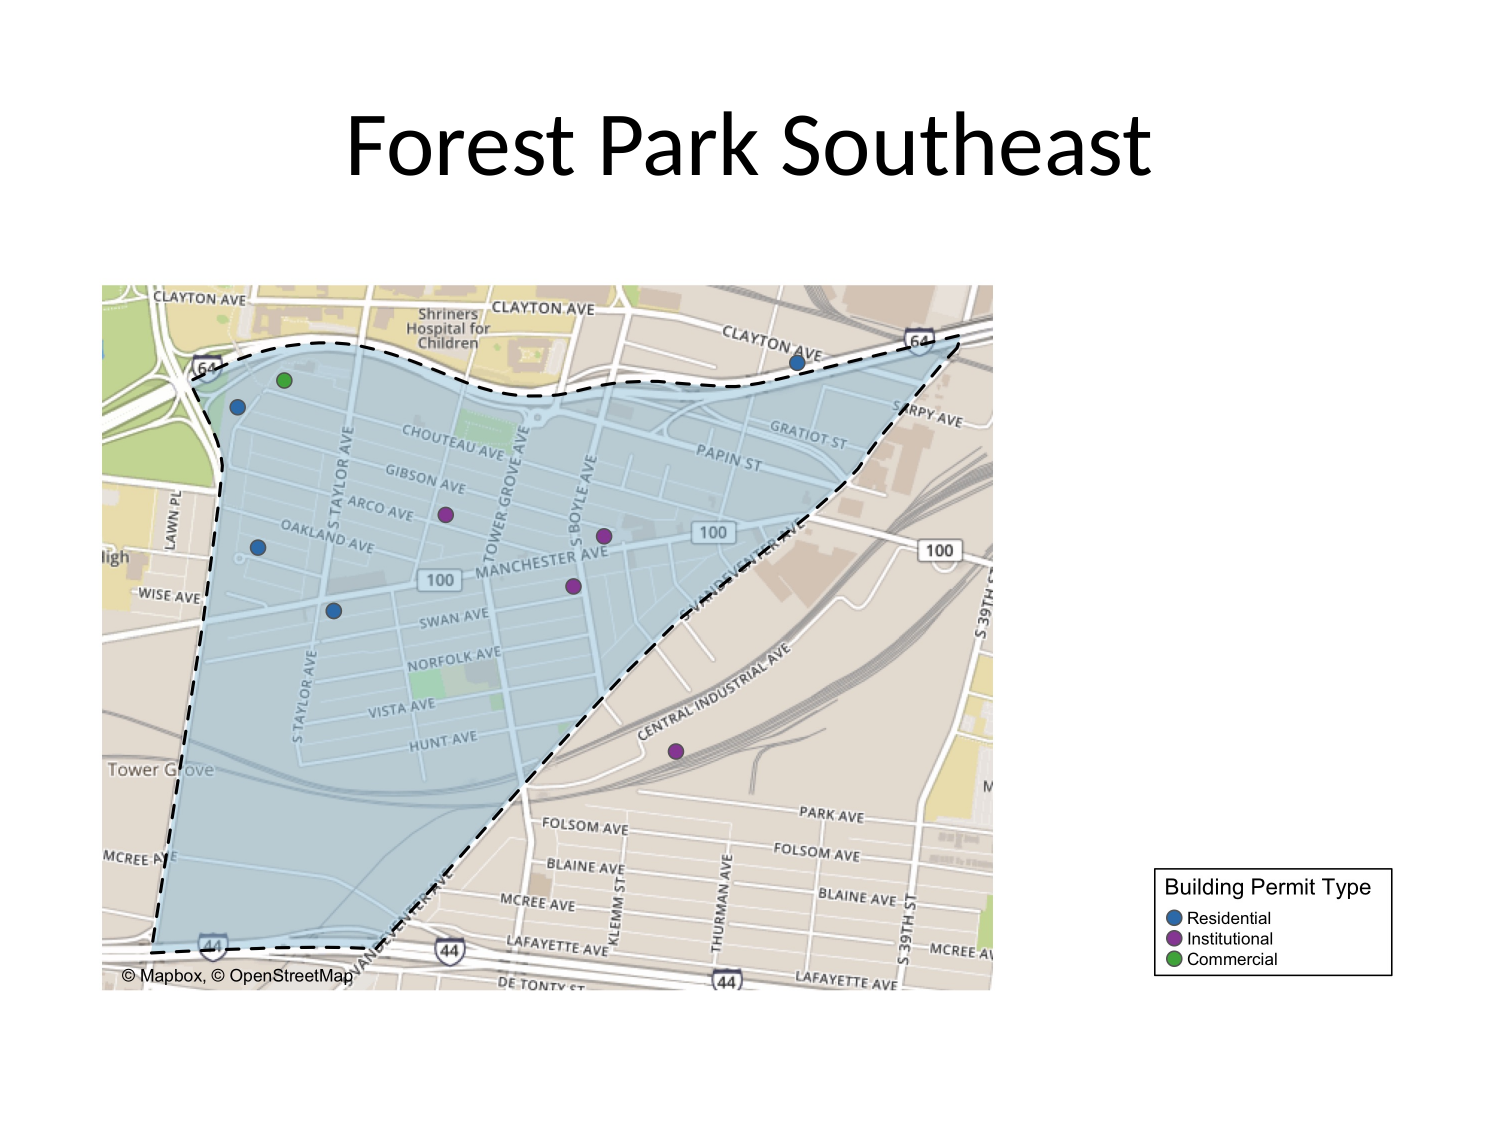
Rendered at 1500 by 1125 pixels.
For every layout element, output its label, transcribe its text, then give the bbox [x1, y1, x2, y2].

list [74, 262, 1426, 1013]
title Forest Park Southeast [75, 45, 1425, 233]
